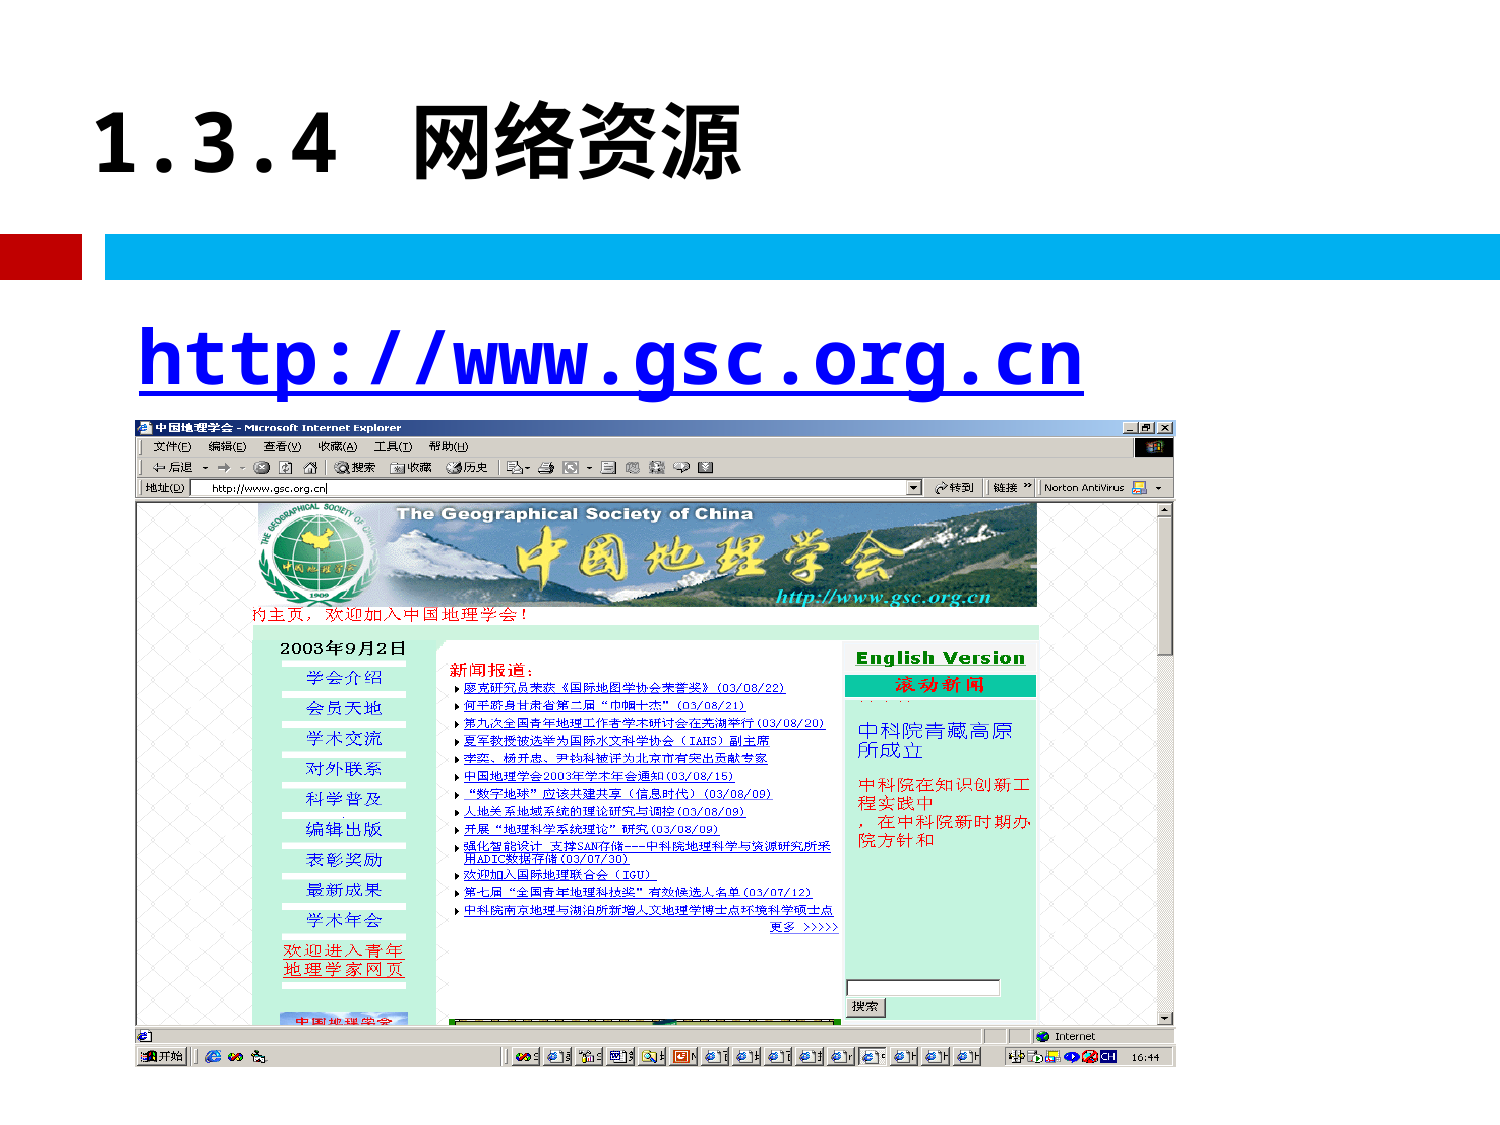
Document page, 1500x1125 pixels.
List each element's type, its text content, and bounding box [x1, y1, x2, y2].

text_box http://www.gsc.org.cn [123, 302, 1176, 408]
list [135, 420, 1176, 1068]
title 1.3.4 网络资源 [74, 44, 1426, 233]
